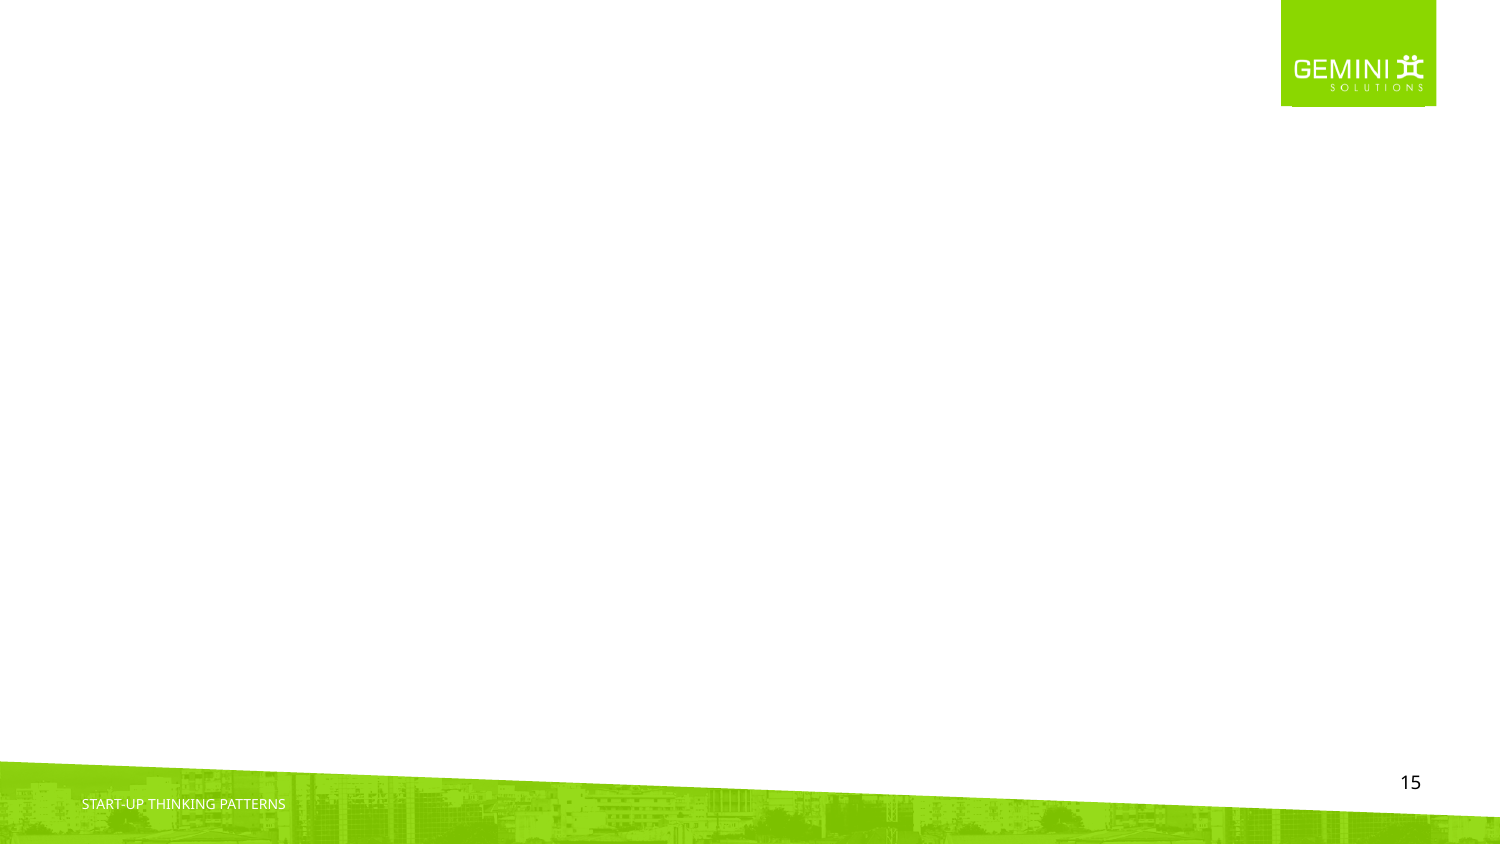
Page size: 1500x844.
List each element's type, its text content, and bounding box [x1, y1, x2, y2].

slide_number 15 [1342, 761, 1437, 807]
picture [1292, 39, 1425, 107]
footer START-UP THINKING PATTERNS [66, 782, 742, 828]
